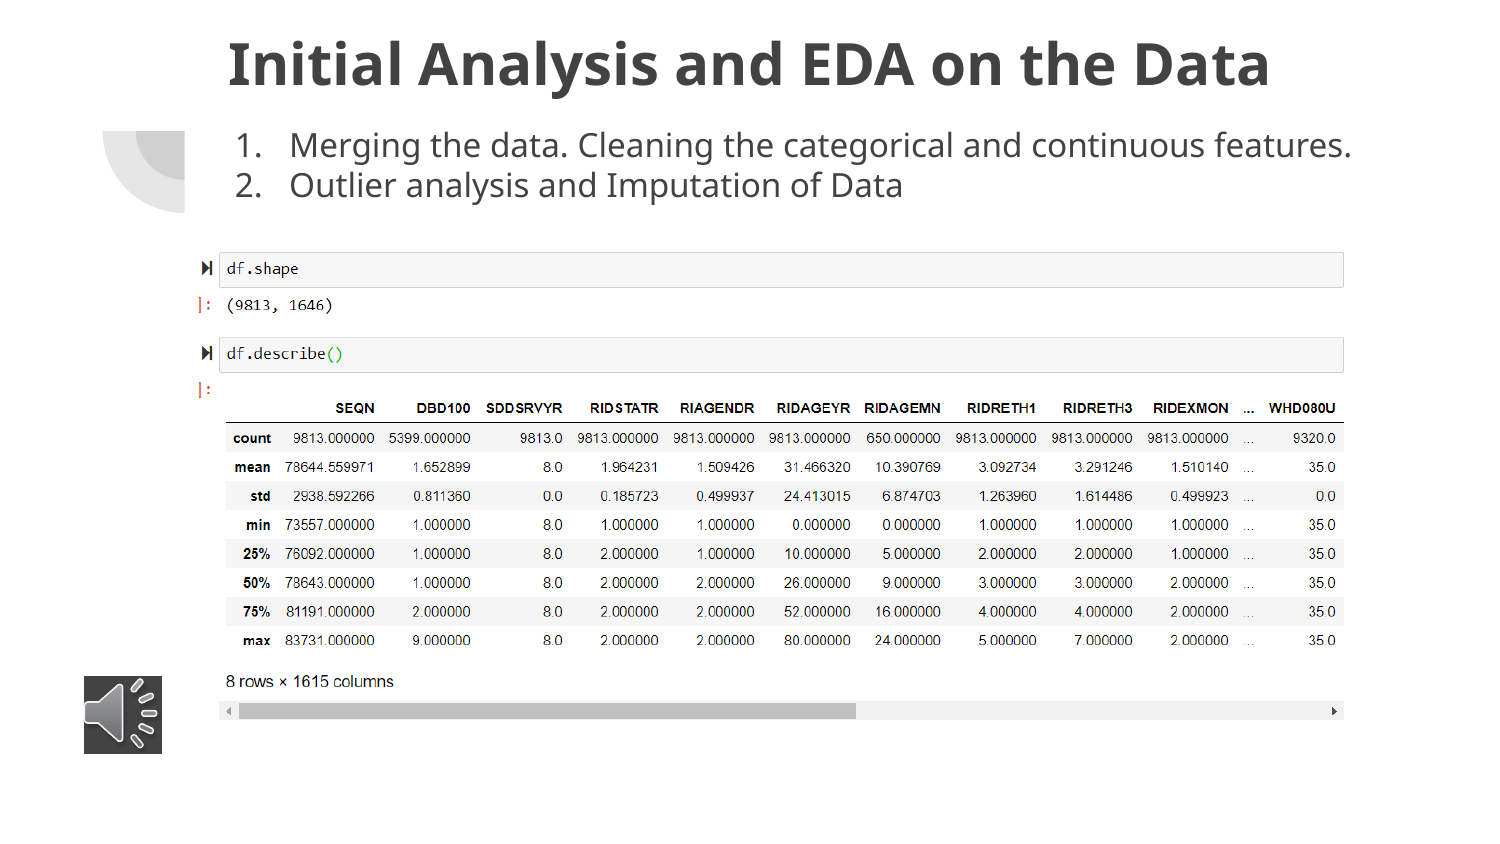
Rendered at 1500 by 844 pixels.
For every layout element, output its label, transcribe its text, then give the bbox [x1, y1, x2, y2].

title Initial Analysis and EDA on the Data [213, 11, 1393, 132]
picture [198, 240, 1354, 756]
subtitle Merging the data. Cleaning the categorical and continuous features. Outlier analysis and Imputation of Data [198, 108, 1378, 707]
picture [82, 675, 163, 756]
